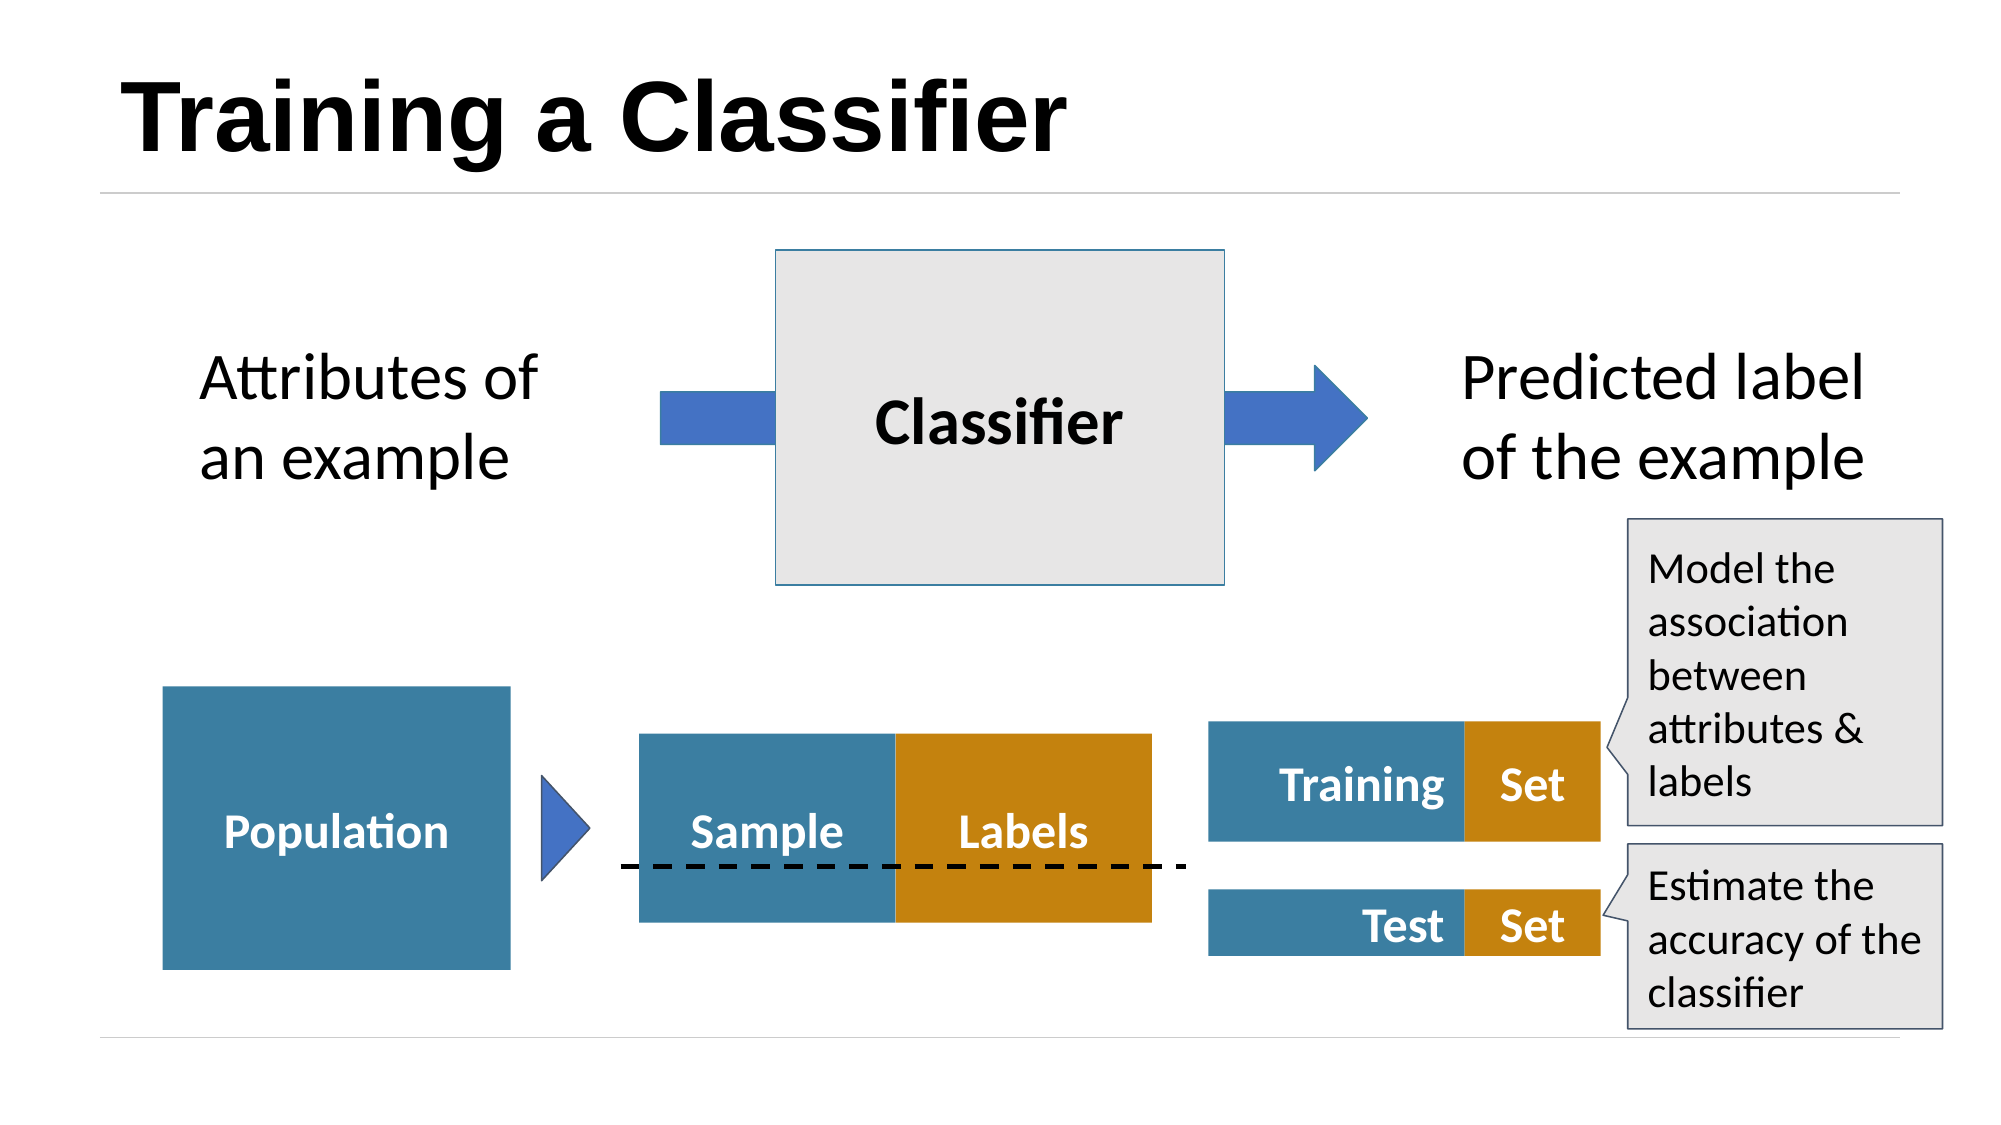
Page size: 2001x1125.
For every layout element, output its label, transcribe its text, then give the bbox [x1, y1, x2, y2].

text_box Predicted label of the example [1441, 306, 1930, 519]
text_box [541, 733, 620, 923]
text_box [660, 391, 775, 445]
text_box Population [162, 686, 511, 970]
text_box Classifier [775, 250, 1225, 586]
text_box Estimate the accuracy of the classifier [1603, 843, 1943, 1029]
text_box Attributes of an example [179, 306, 629, 519]
text_box [1225, 365, 1368, 471]
title Training a Classifier [99, 45, 1891, 193]
text_box Model the association between attributes & labels [1607, 518, 1943, 826]
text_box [620, 721, 1601, 956]
